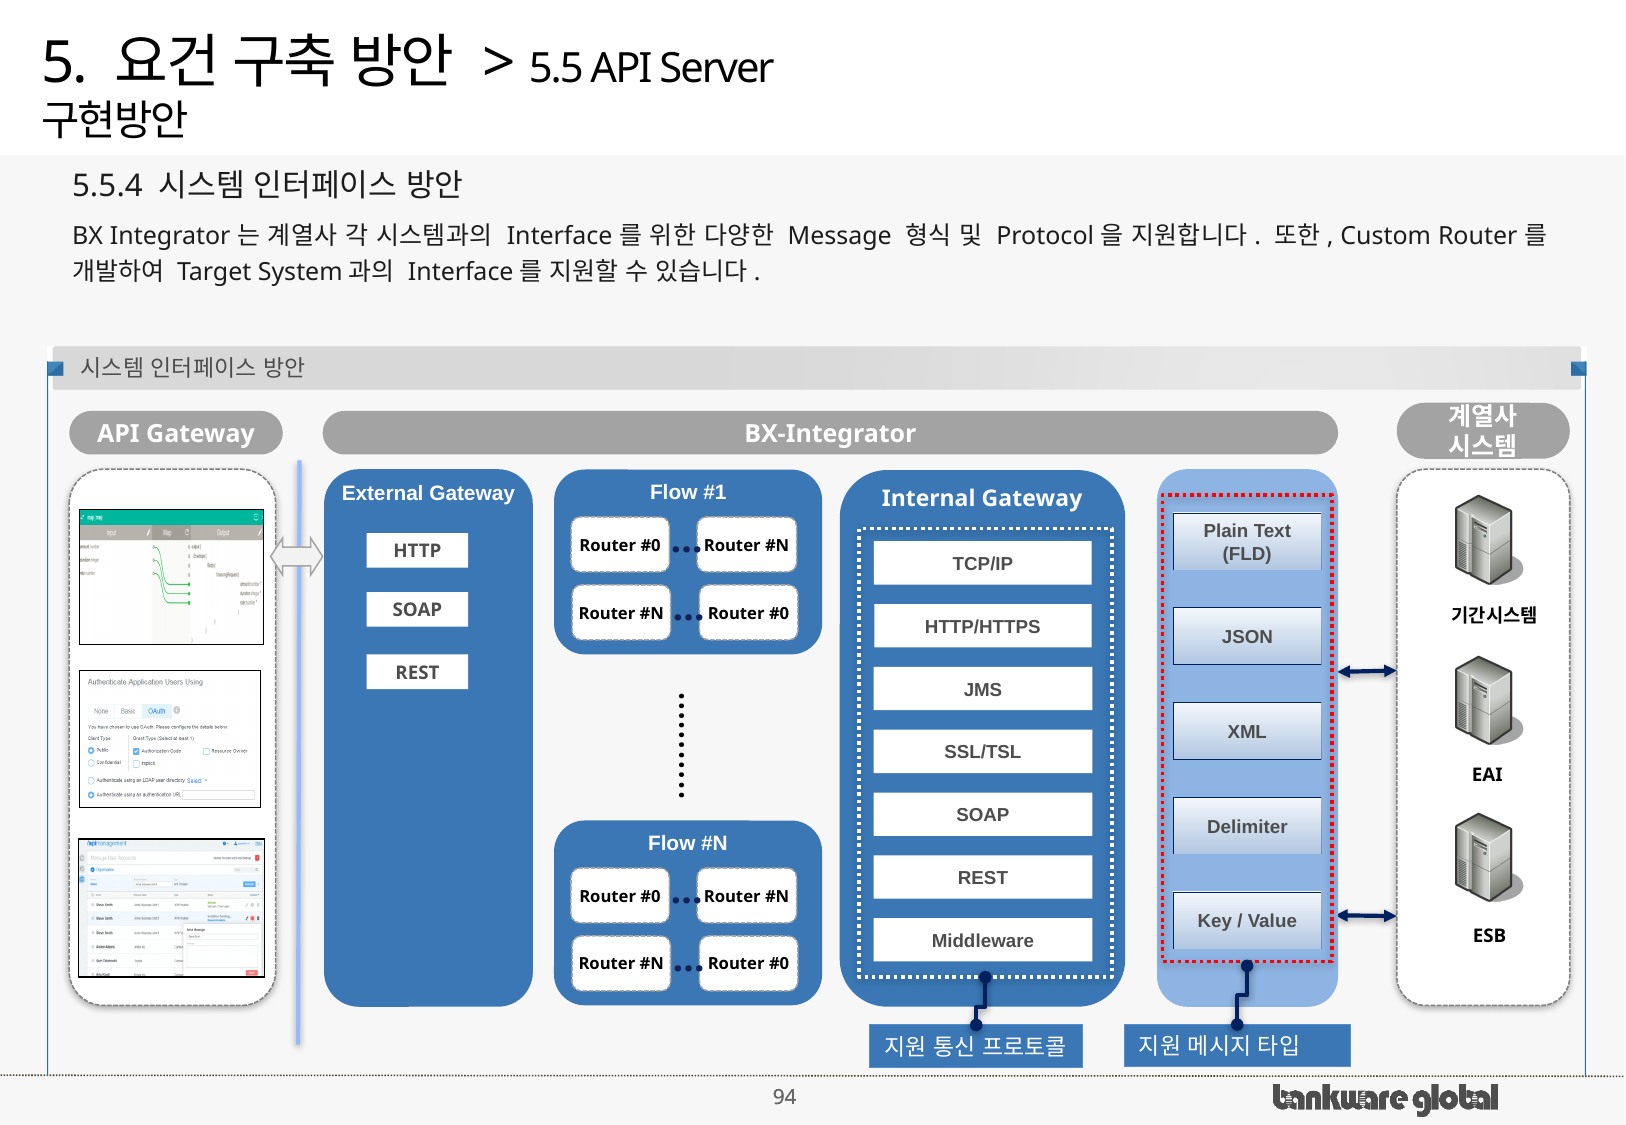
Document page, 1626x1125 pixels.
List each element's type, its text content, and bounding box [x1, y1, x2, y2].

picture [1455, 655, 1525, 746]
picture [1455, 494, 1525, 585]
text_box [1212, 990, 1272, 1001]
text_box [4, 303, 1587, 390]
picture [78, 670, 261, 809]
picture [78, 839, 264, 977]
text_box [956, 996, 1005, 1006]
picture [78, 508, 264, 645]
title 5. 요건 구축 방안 > 5.5 API Server 구현방안 [41, 0, 926, 178]
picture [1455, 812, 1525, 903]
text_box 5.5.4 시스템 인터페이스 방안 BX Integrator는 계열사 각 시스템과의 Interface를 위한 다양한 Message 형식 및 Protocol을 지원합니다. 또한, Custom Router를 개발하여 Target System과의 Interface를 지원할 수 있습니다. [72, 164, 1548, 286]
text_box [47, 361, 1586, 1077]
